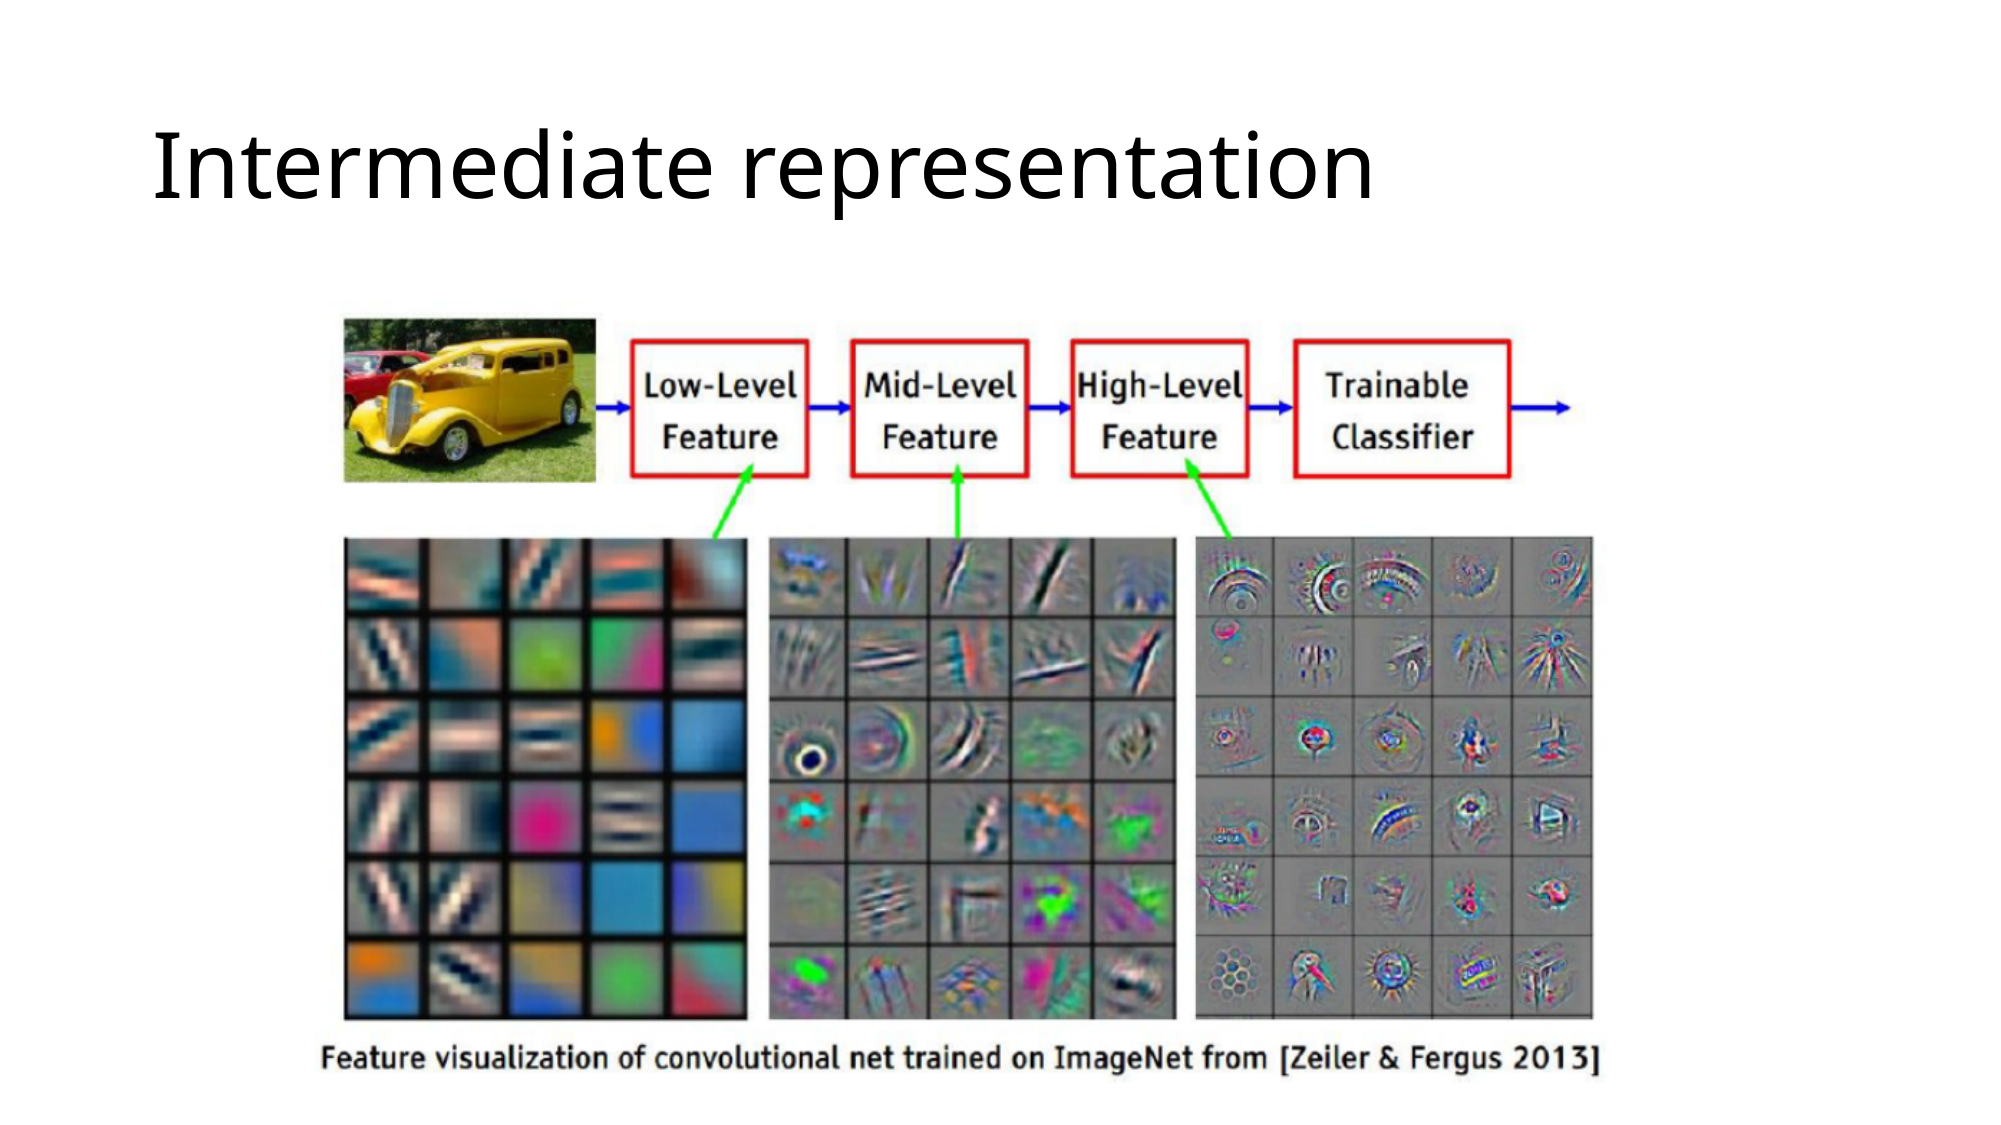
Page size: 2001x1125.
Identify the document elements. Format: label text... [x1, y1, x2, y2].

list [315, 298, 1615, 1084]
title Intermediate representation [137, 59, 1863, 278]
